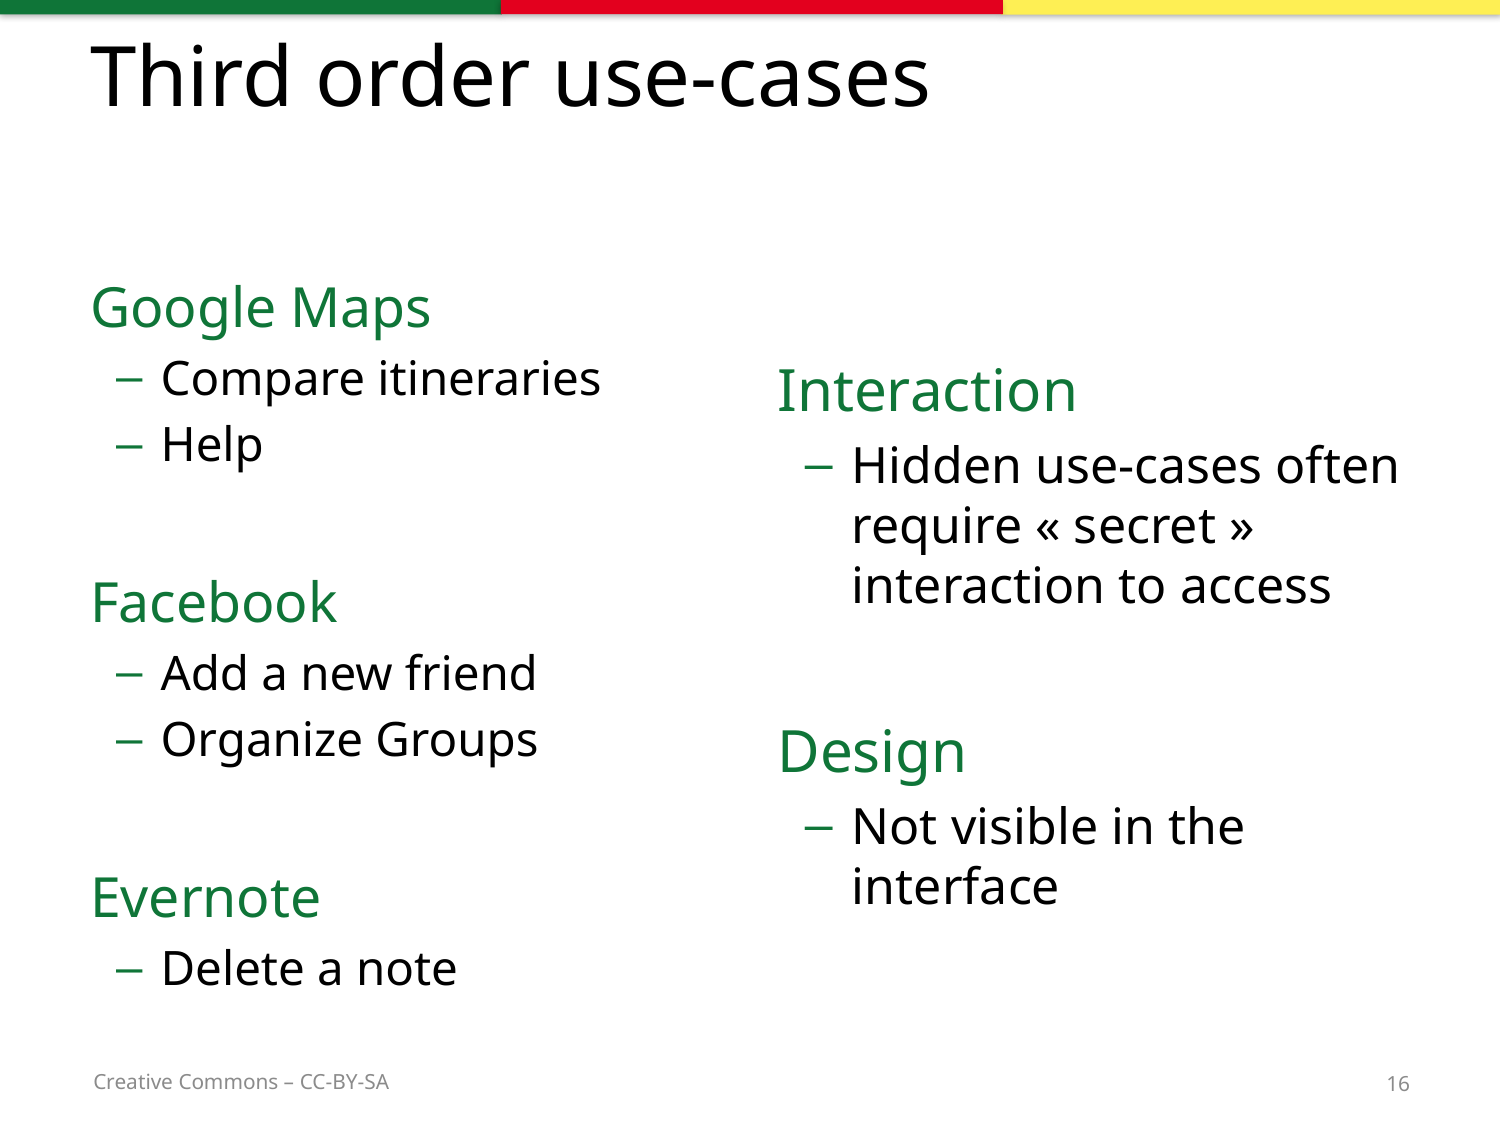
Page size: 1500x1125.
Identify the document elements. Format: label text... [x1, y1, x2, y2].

title Third order use-cases [75, 15, 1425, 132]
list Google Maps Compare itineraries Help Facebook Add a new friend Organize Groups Evernote Delete a note [75, 262, 738, 1005]
list Interaction Hidden use-cases often require « secret » interaction to access Design Not visible in the interface [762, 262, 1425, 1005]
slide_number 16 [1074, 1066, 1425, 1103]
